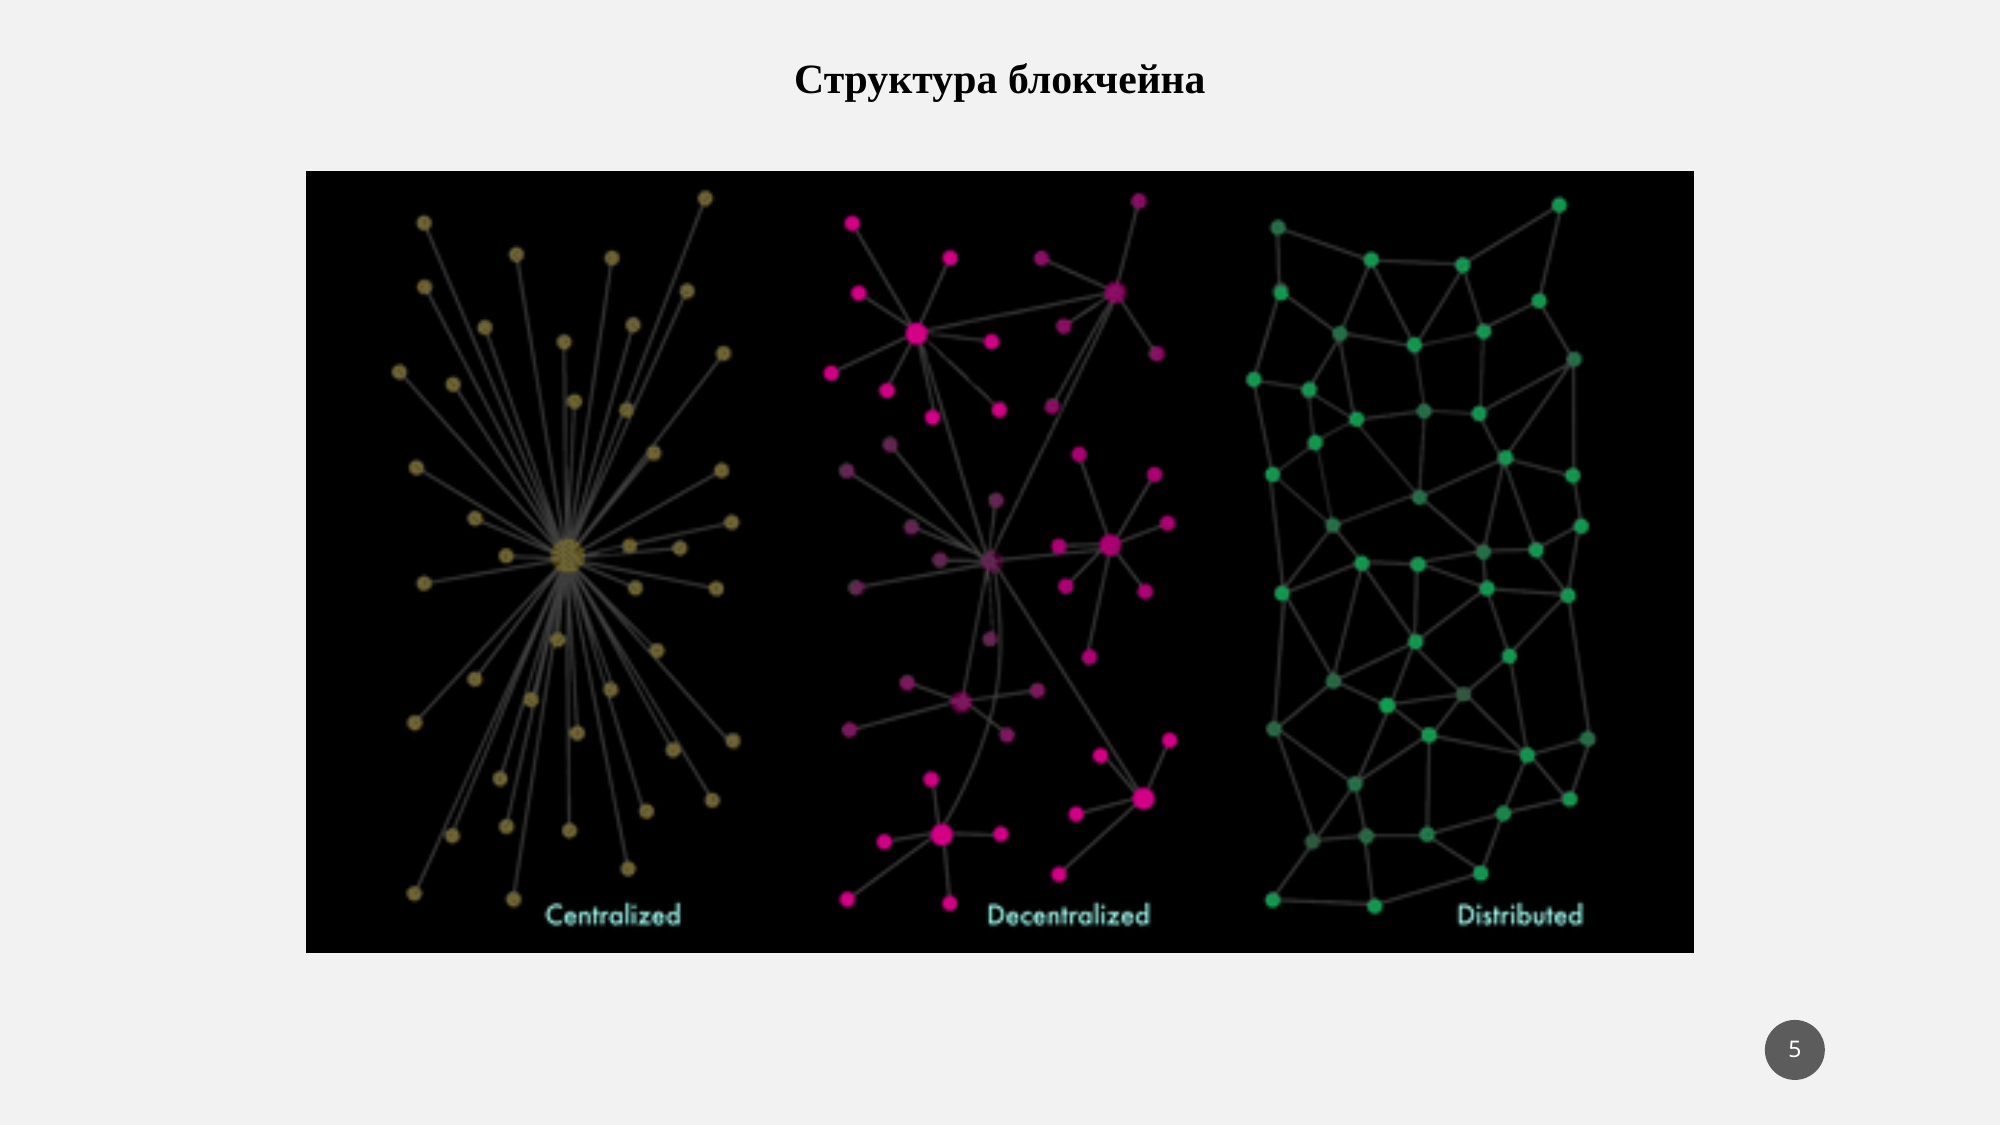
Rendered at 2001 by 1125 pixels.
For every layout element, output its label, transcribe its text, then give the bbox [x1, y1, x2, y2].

slide_number 5 [1764, 1019, 1825, 1080]
text_box Структура блокчейна [0, 44, 2000, 109]
picture [306, 171, 1694, 954]
